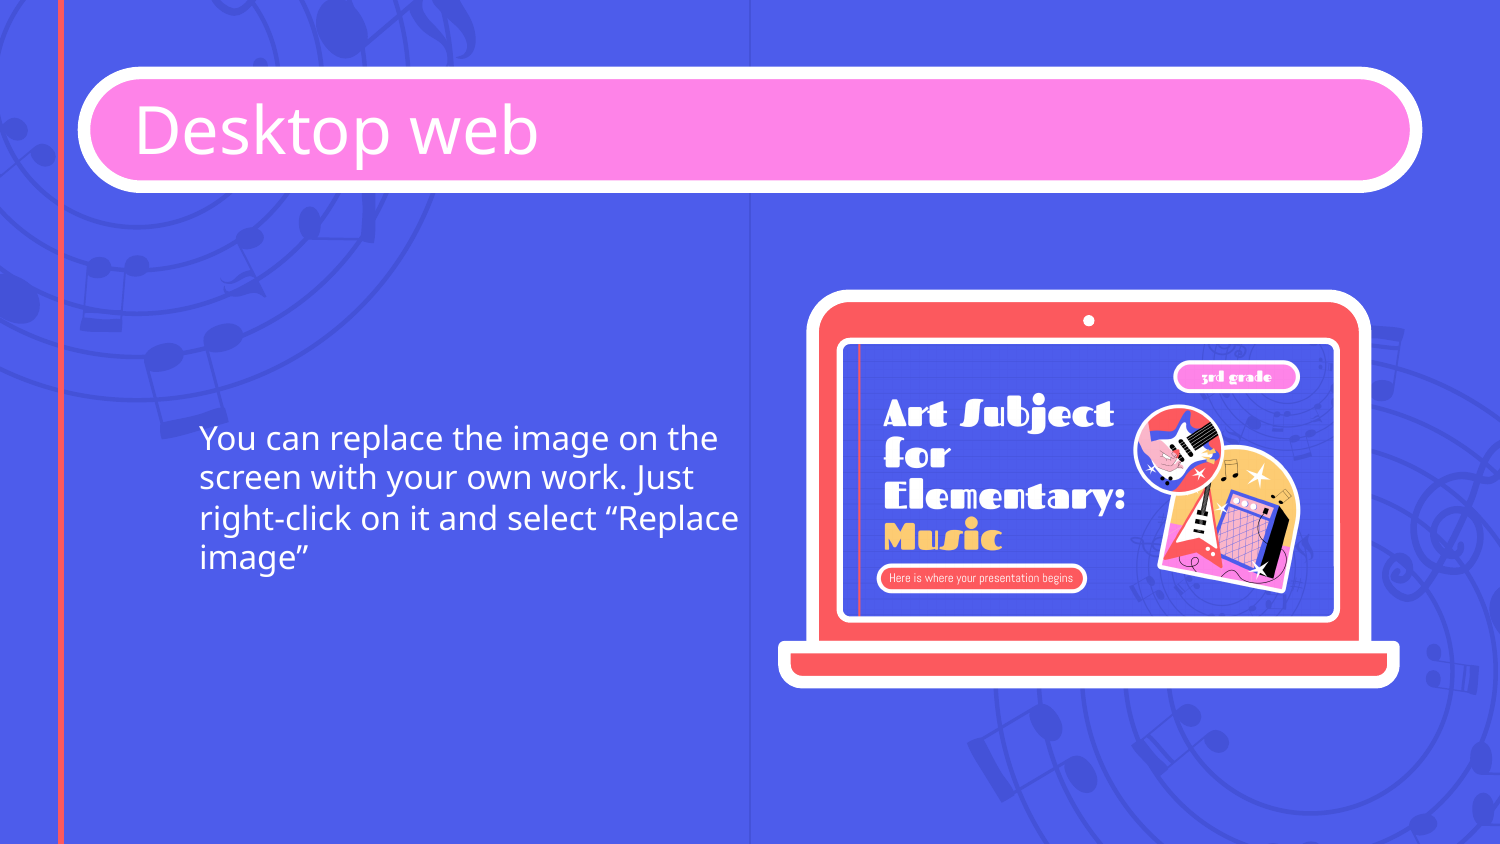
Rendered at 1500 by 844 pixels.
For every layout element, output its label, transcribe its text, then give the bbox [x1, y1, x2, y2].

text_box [784, 295, 1394, 683]
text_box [268, 67, 276, 72]
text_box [281, 67, 319, 72]
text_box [368, 67, 406, 72]
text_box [119, 67, 254, 72]
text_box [324, 67, 362, 72]
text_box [751, 72, 1422, 192]
text_box [83, 77, 1417, 187]
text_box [78, 72, 231, 192]
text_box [390, 187, 432, 192]
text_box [376, 187, 386, 192]
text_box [411, 67, 444, 72]
title Desktop web [118, 72, 1382, 167]
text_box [235, 187, 288, 192]
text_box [292, 187, 337, 192]
picture [839, 340, 1338, 620]
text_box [437, 187, 749, 192]
subtitle You can replace the image on the screen with your own work. Just right-click on it and select “Replace image” [184, 401, 779, 571]
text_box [751, 67, 1381, 72]
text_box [454, 67, 749, 72]
